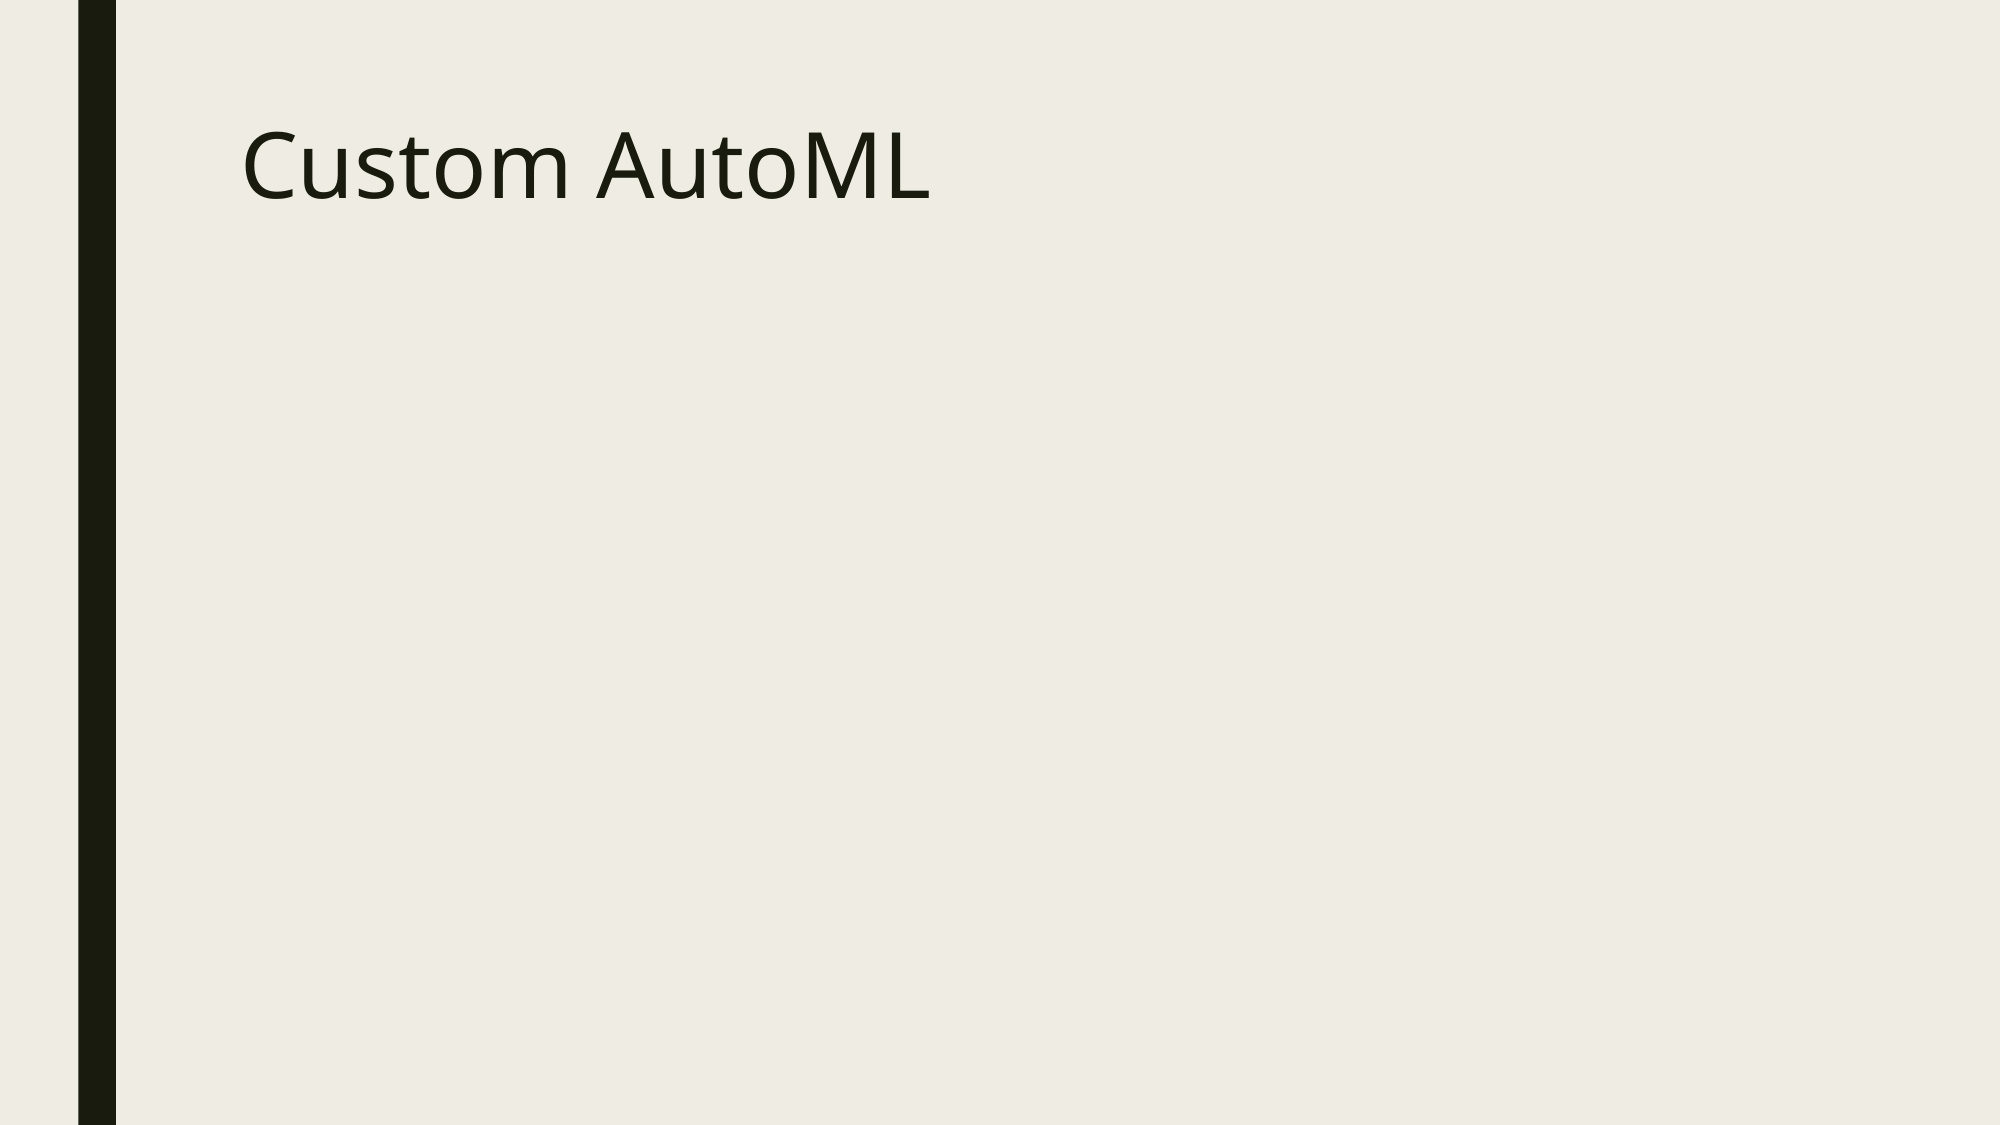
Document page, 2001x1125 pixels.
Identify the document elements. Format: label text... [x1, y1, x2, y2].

title Custom AutoML [225, 112, 1800, 357]
